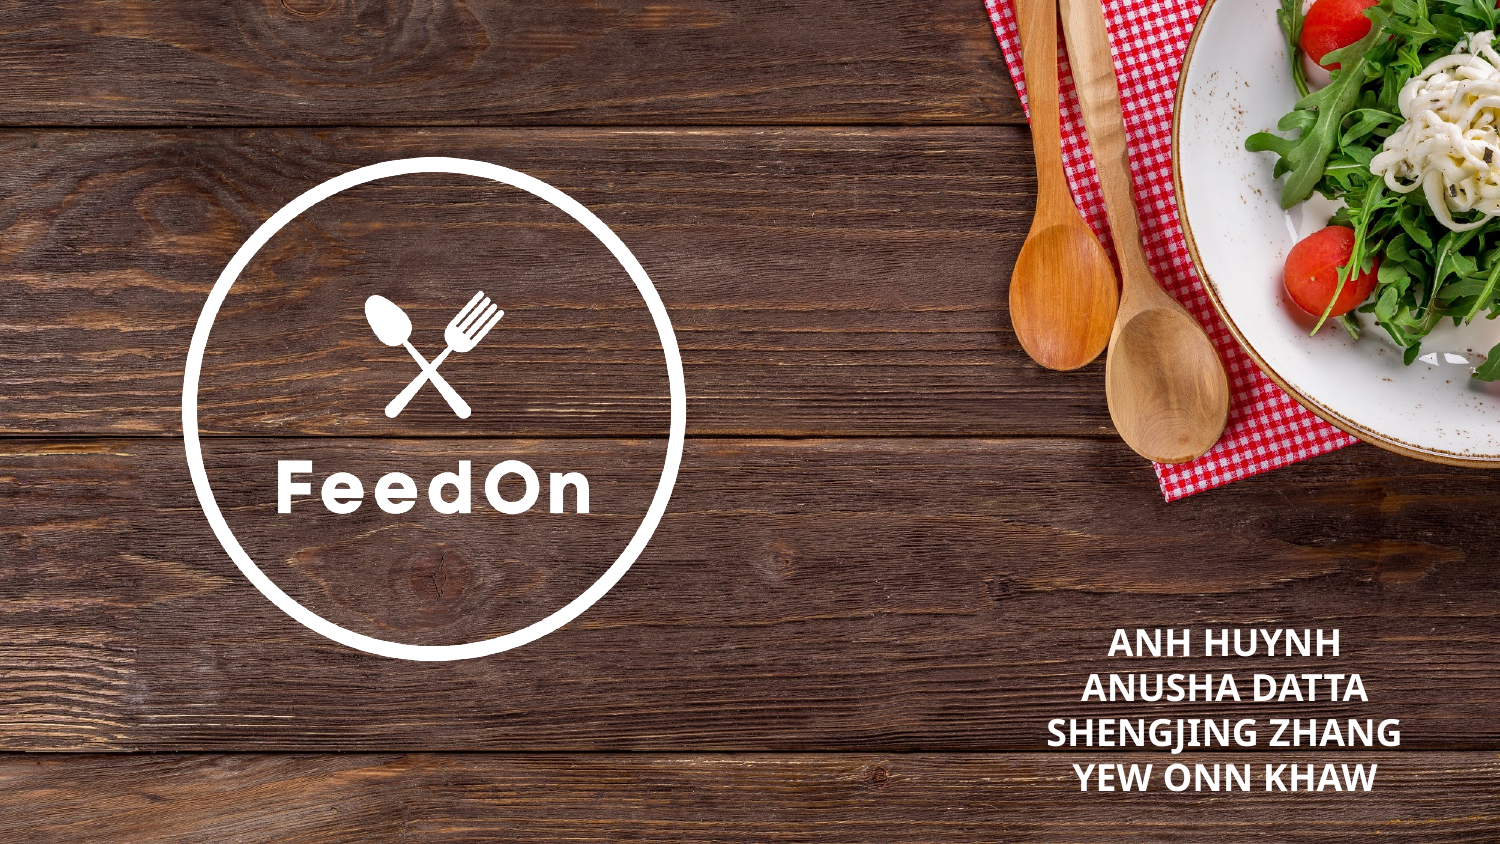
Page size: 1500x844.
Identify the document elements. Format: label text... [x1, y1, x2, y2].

text_box ANH HUYNH ANUSHA DATTA SHENGJING ZHANG YEW ONN KHAW [971, 604, 1479, 803]
picture [0, 0, 1500, 844]
